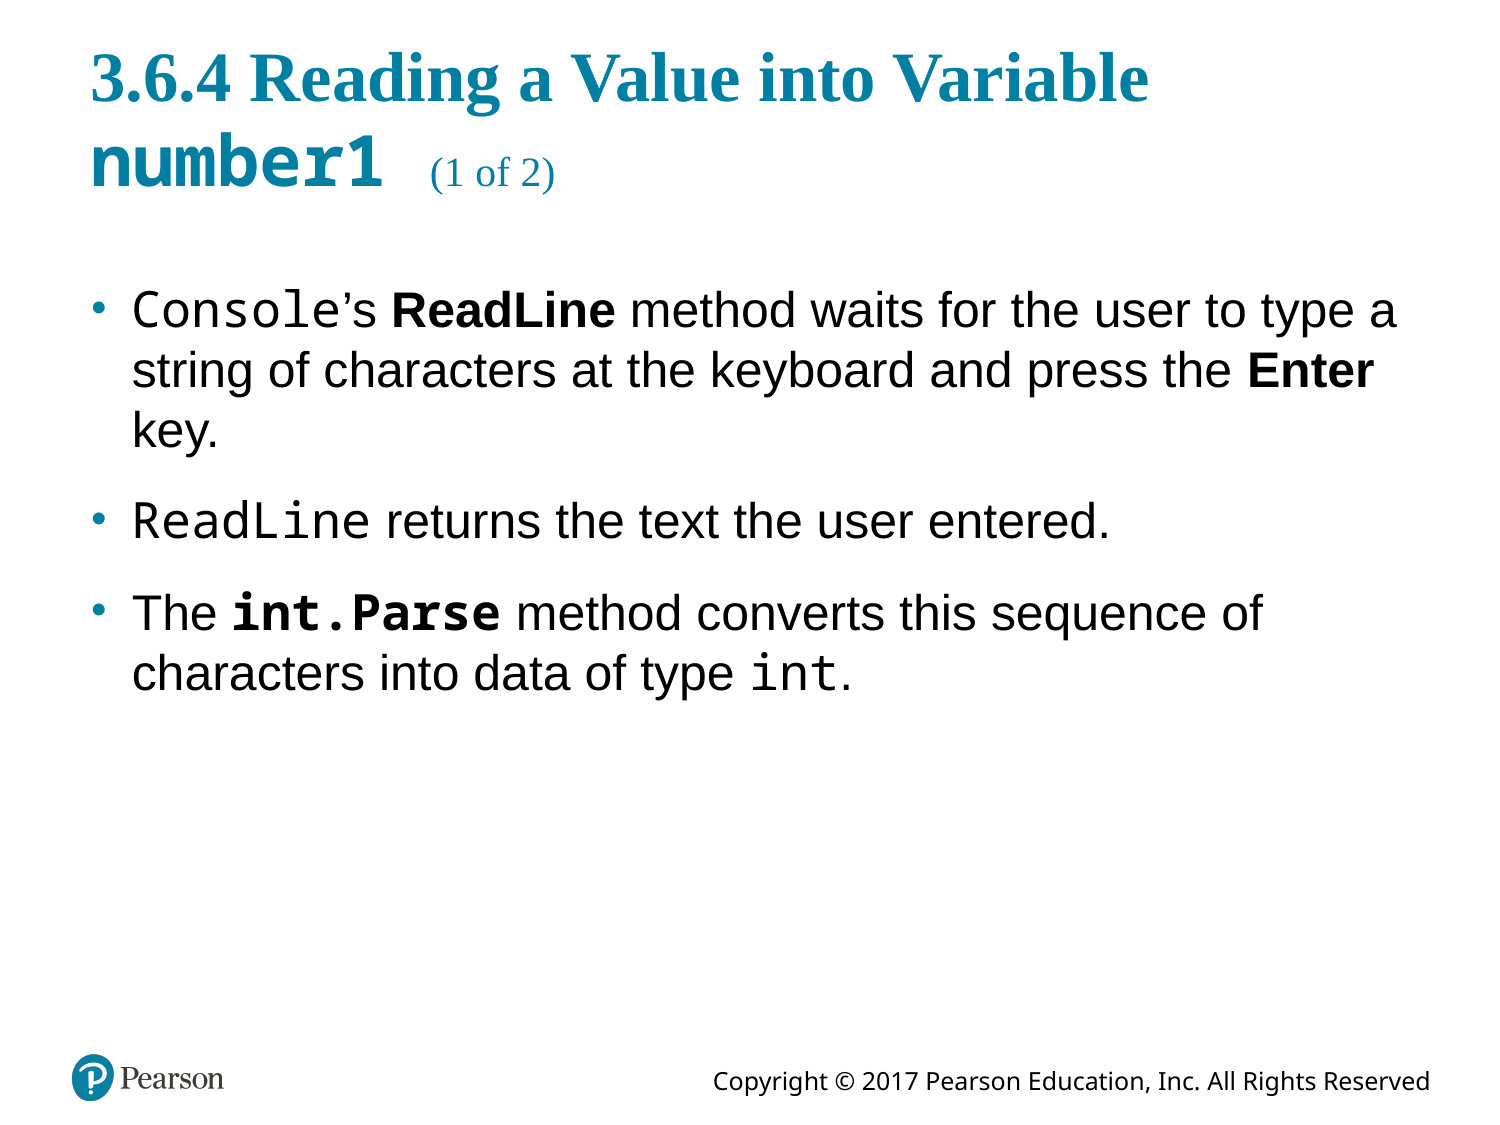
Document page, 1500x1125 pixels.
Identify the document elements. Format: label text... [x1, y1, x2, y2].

title 3.6.4 Reading a Value into Variable number1 (1 of 2) [75, 35, 1425, 216]
picture [72, 1054, 88, 1070]
picture [72, 1087, 83, 1101]
picture [80, 1063, 106, 1088]
list Console’s ReadLine method waits for the user to type a string of characters at the keyboard and press the Enter key. ReadLine returns the text the user entered. The int.Parse method converts this sequence of characters into data of type int. [75, 262, 1425, 1005]
picture [98, 1054, 224, 1101]
